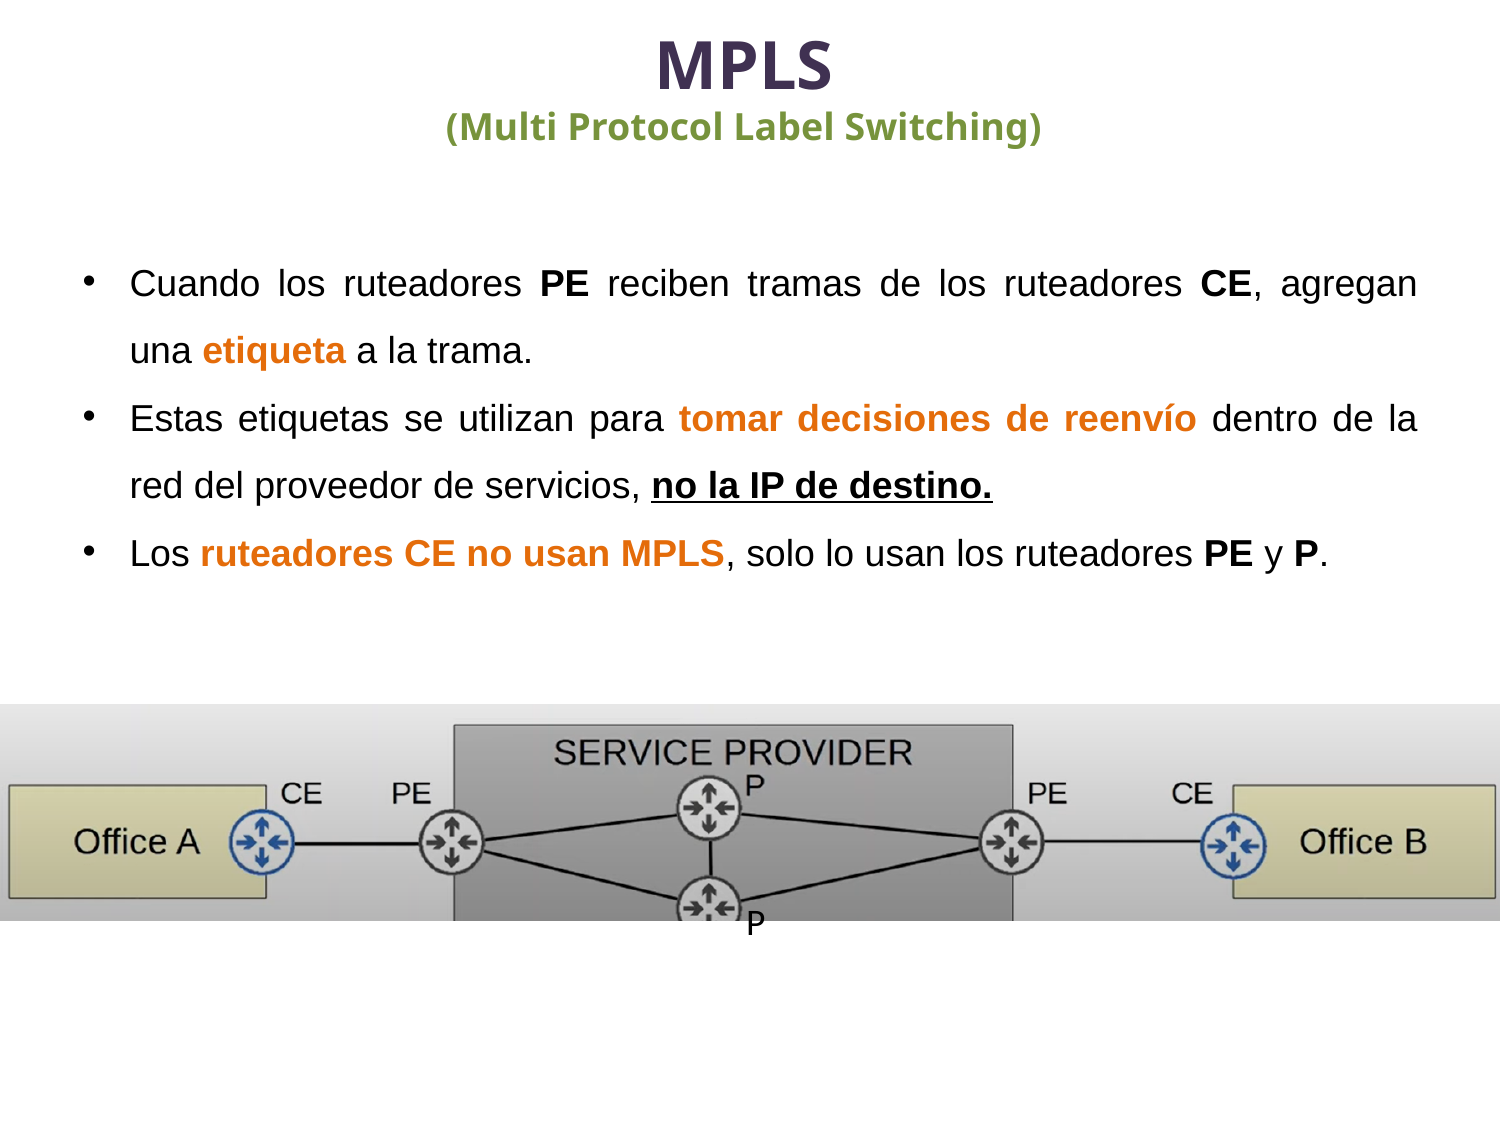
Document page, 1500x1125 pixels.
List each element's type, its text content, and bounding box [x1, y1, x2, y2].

text_box MPLS (Multi Protocol Label Switching) [125, 15, 1363, 156]
text_box Cuando los ruteadores PE reciben tramas de los ruteadores CE, agregan una etiqueta a la trama. Estas etiquetas se utilizan para tomar decisiones de reenvío dentro de la red del proveedor de servicios, no la IP de destino. Los ruteadores CE no usan MPLS, solo lo usan los ruteadores PE y P. [67, 228, 1433, 581]
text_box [0, 703, 1500, 951]
